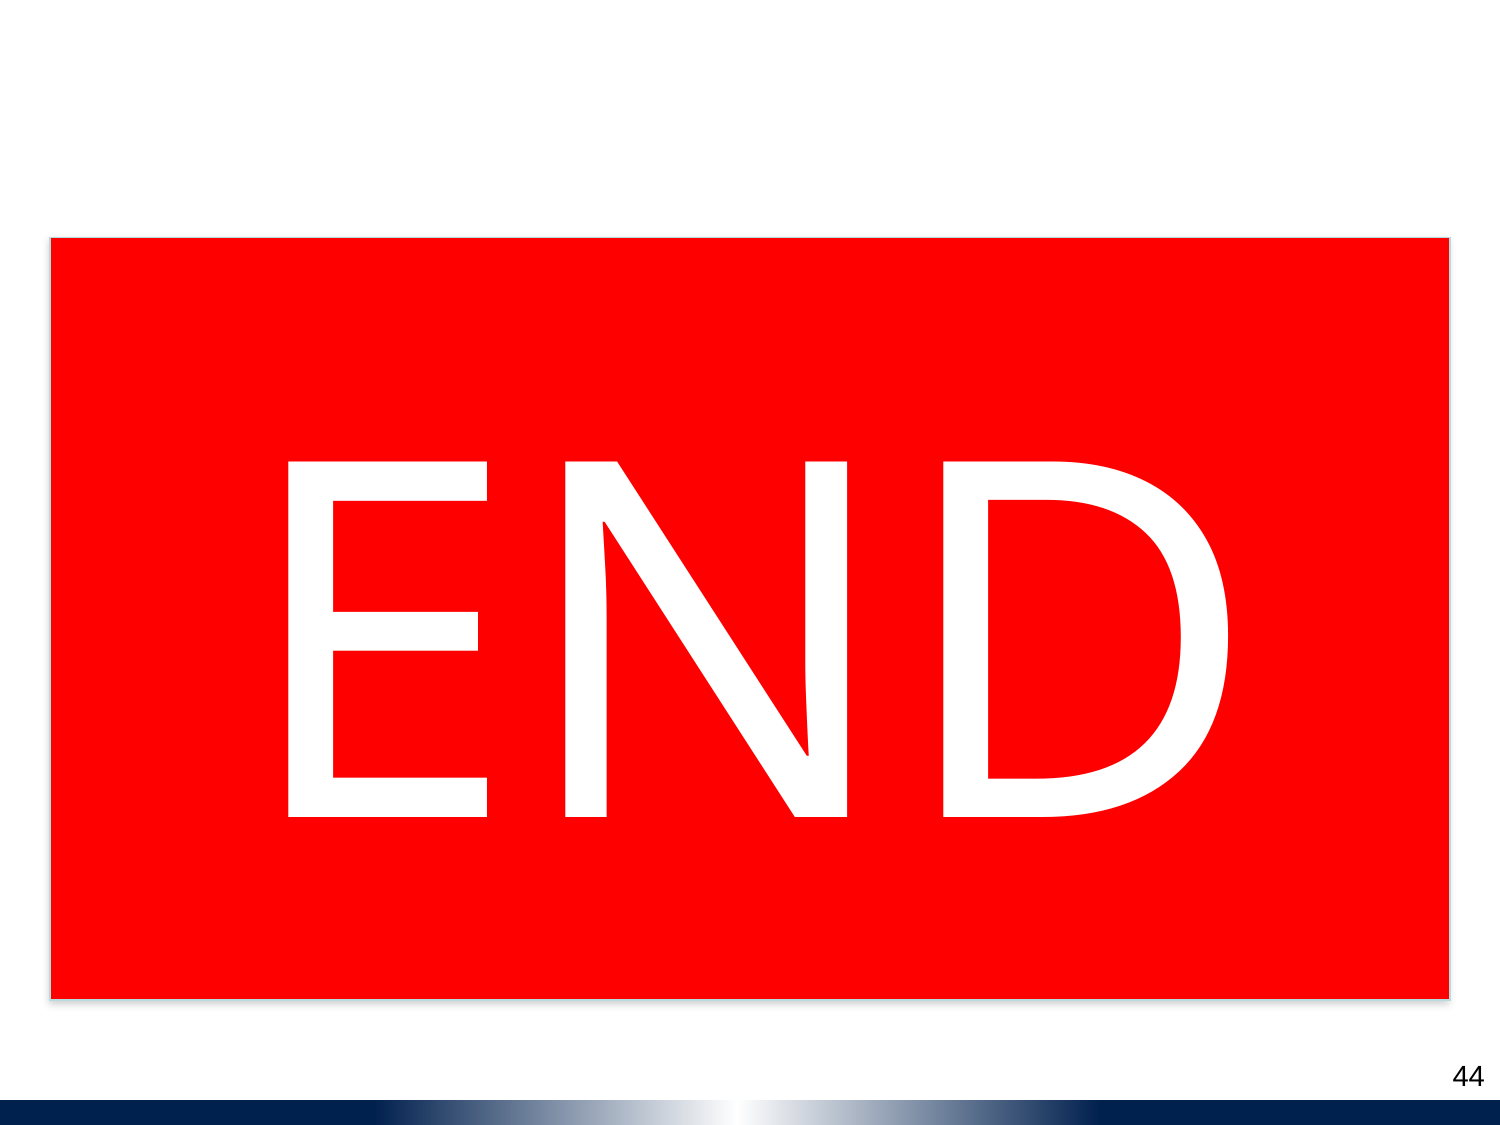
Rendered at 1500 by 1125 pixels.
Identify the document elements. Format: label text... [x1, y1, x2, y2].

slide_number 44 [1149, 1049, 1500, 1125]
text_box END [50, 237, 1450, 1000]
